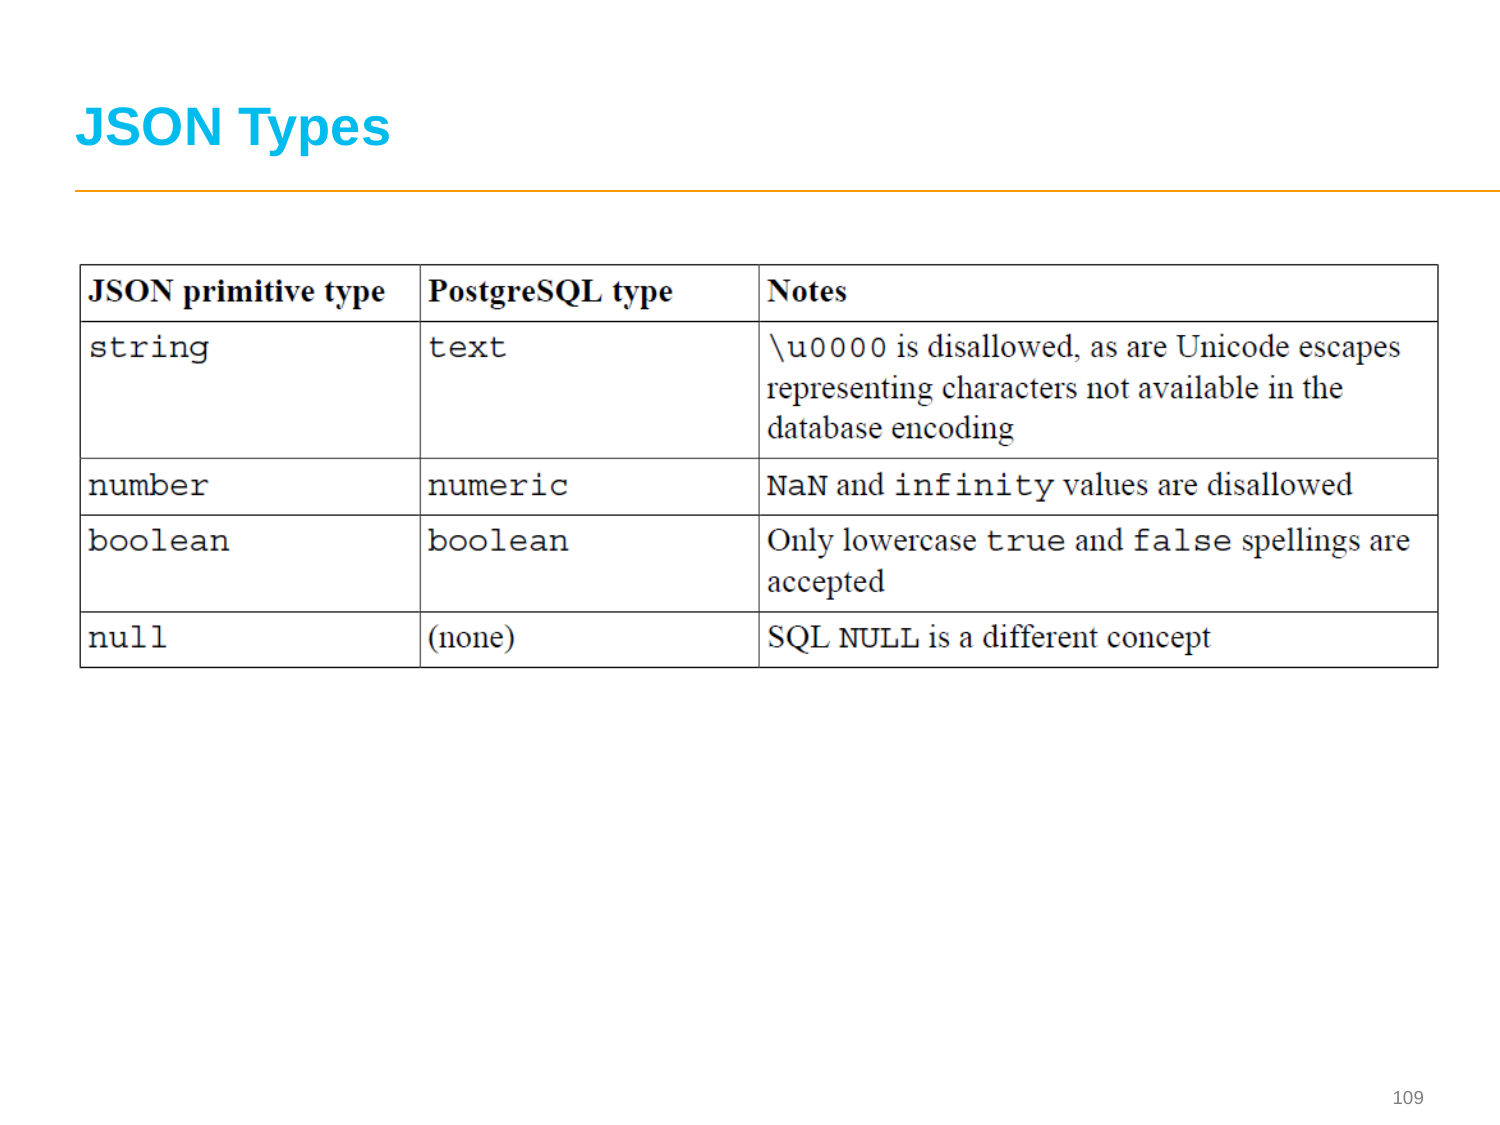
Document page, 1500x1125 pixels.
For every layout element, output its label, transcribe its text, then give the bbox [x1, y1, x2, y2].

title JSON Types [75, 27, 1422, 157]
picture [57, 241, 1471, 684]
